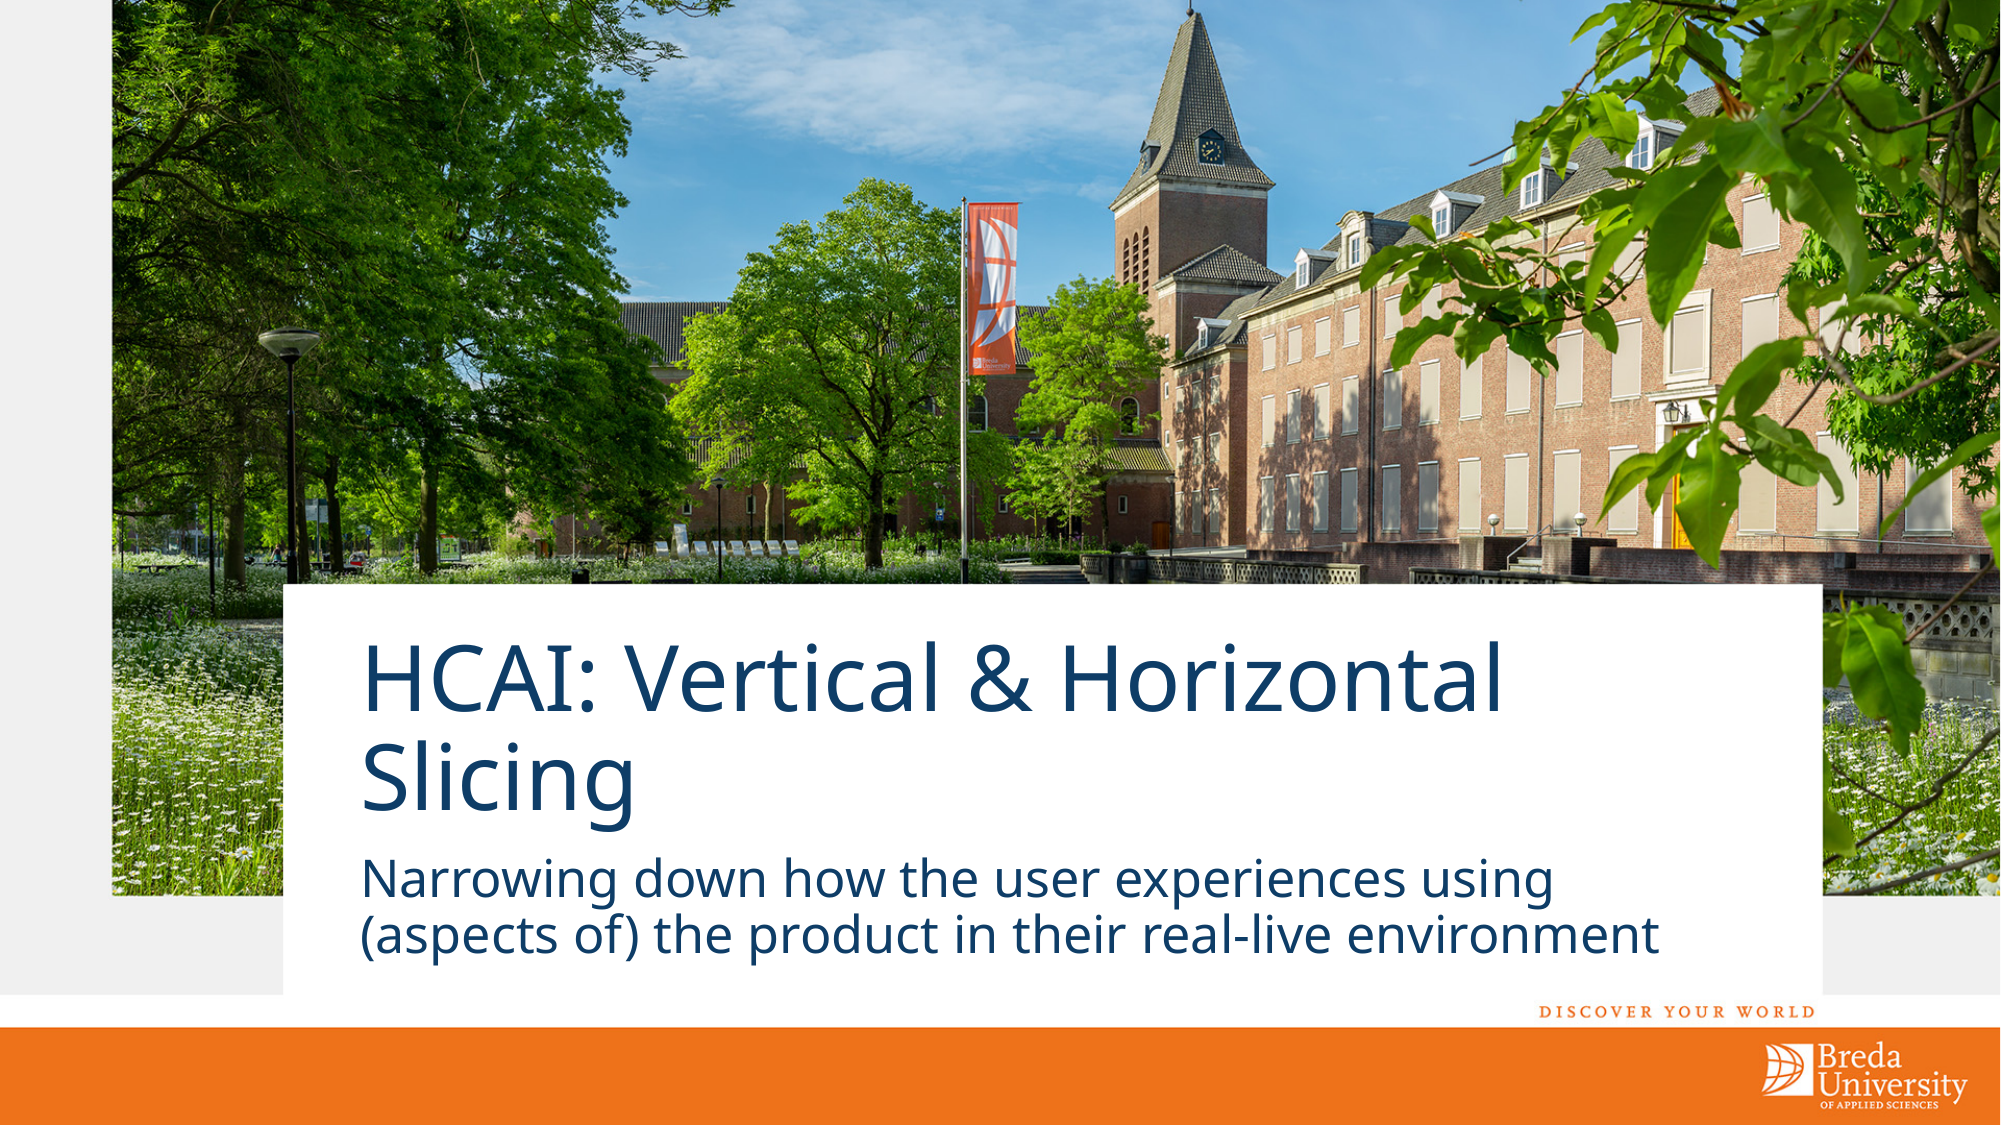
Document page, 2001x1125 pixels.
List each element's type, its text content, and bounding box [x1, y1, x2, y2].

list Narrowing down how the user experiences using (aspects of) the product in their real-live environment [283, 835, 1821, 996]
title HCAI: Vertical & Horizontal Slicing [283, 584, 1821, 835]
picture [0, 0, 2001, 1125]
